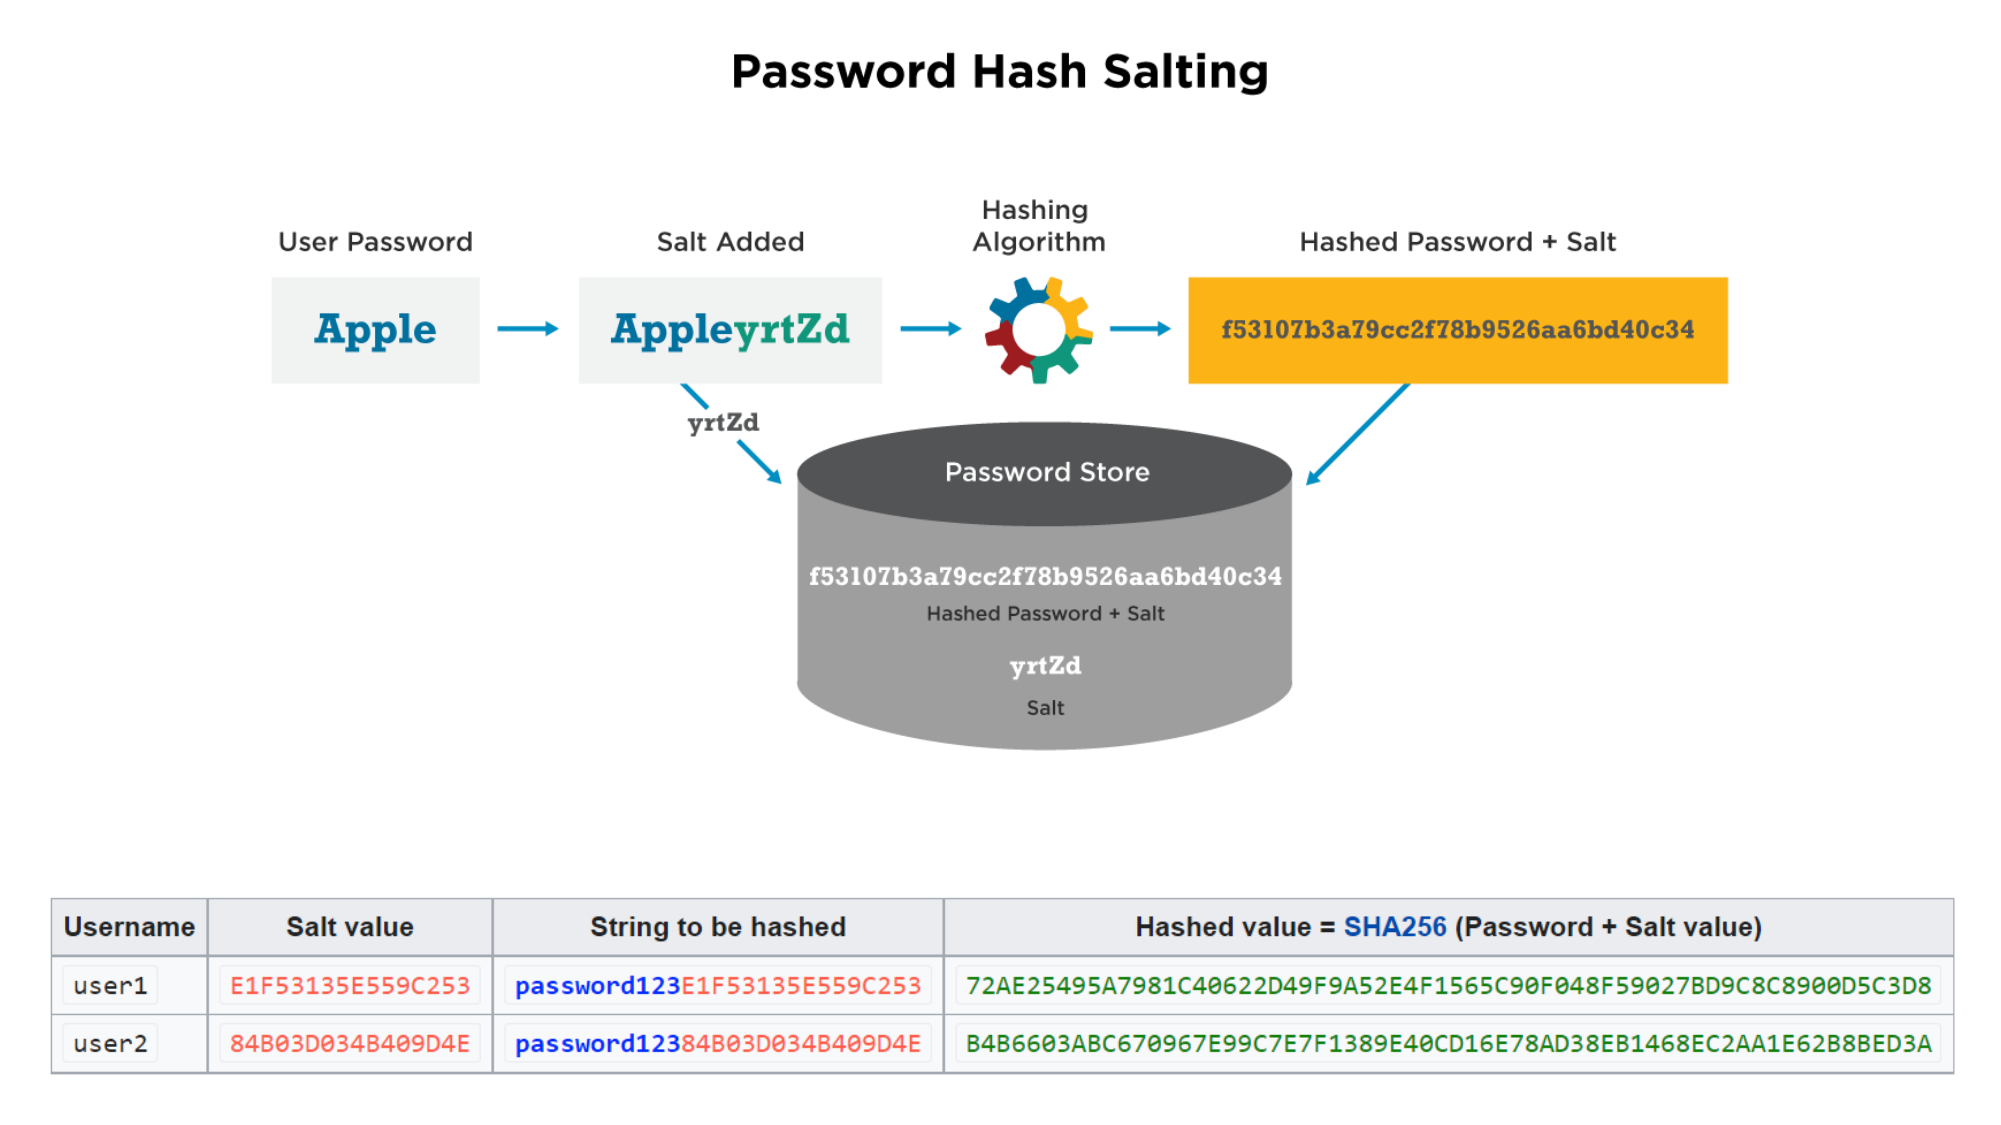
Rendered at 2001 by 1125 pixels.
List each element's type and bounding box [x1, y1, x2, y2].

picture [30, 881, 1969, 1089]
picture [229, 36, 1771, 760]
